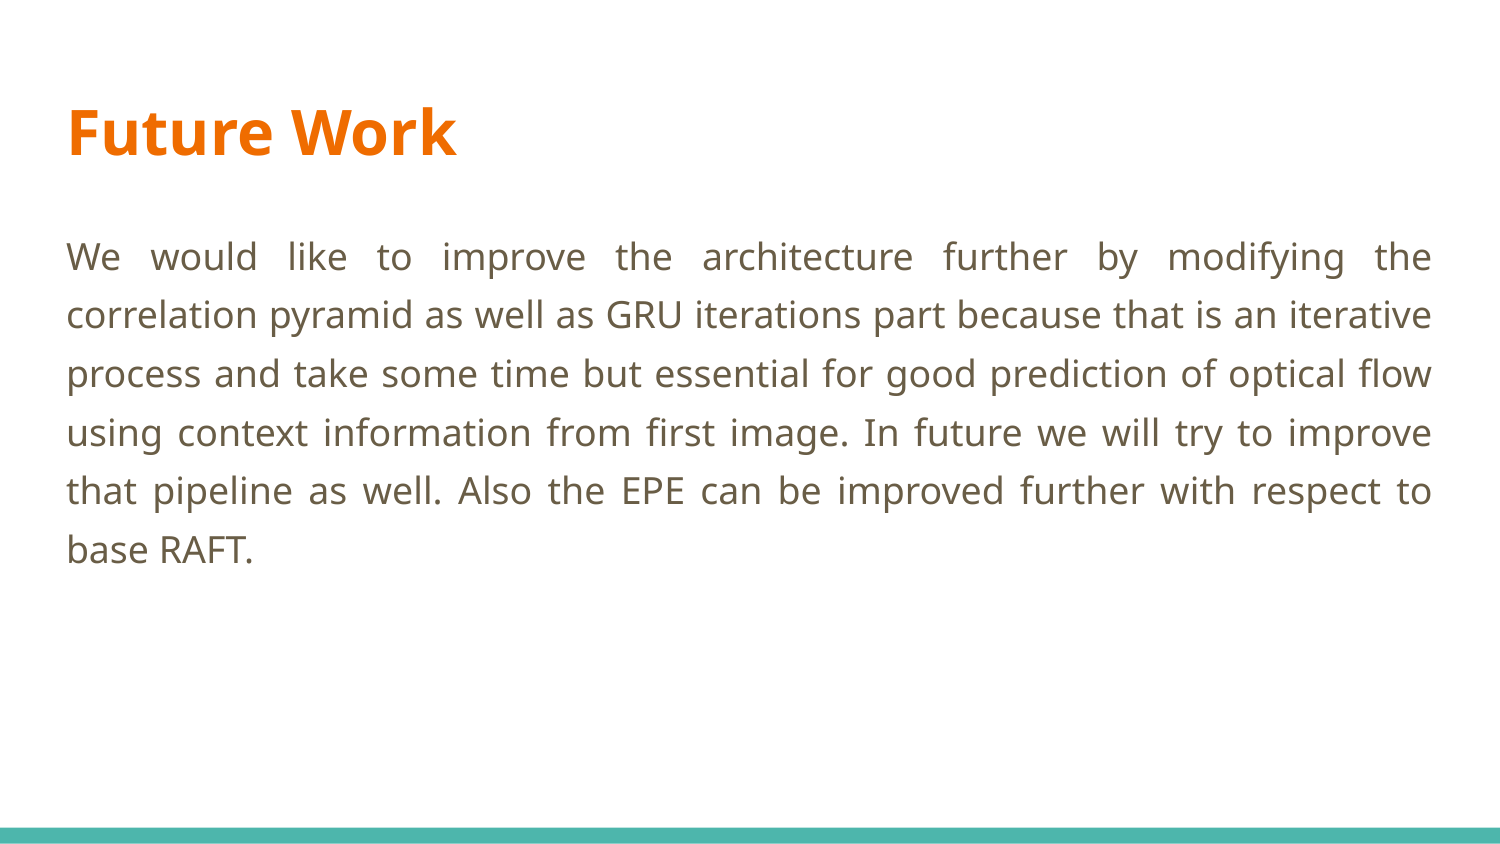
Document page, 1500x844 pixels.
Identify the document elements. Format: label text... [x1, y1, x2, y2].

list We would like to improve the architecture further by modifying the correlation pyramid as well as GRU iterations part because that is an iterative process and take some time but essential for good prediction of optical flow using context information from first image. In future we will try to improve that pipeline as well. Also the EPE can be improved further with respect to base RAFT. [51, 207, 1449, 750]
title Future Work [51, 72, 1449, 189]
